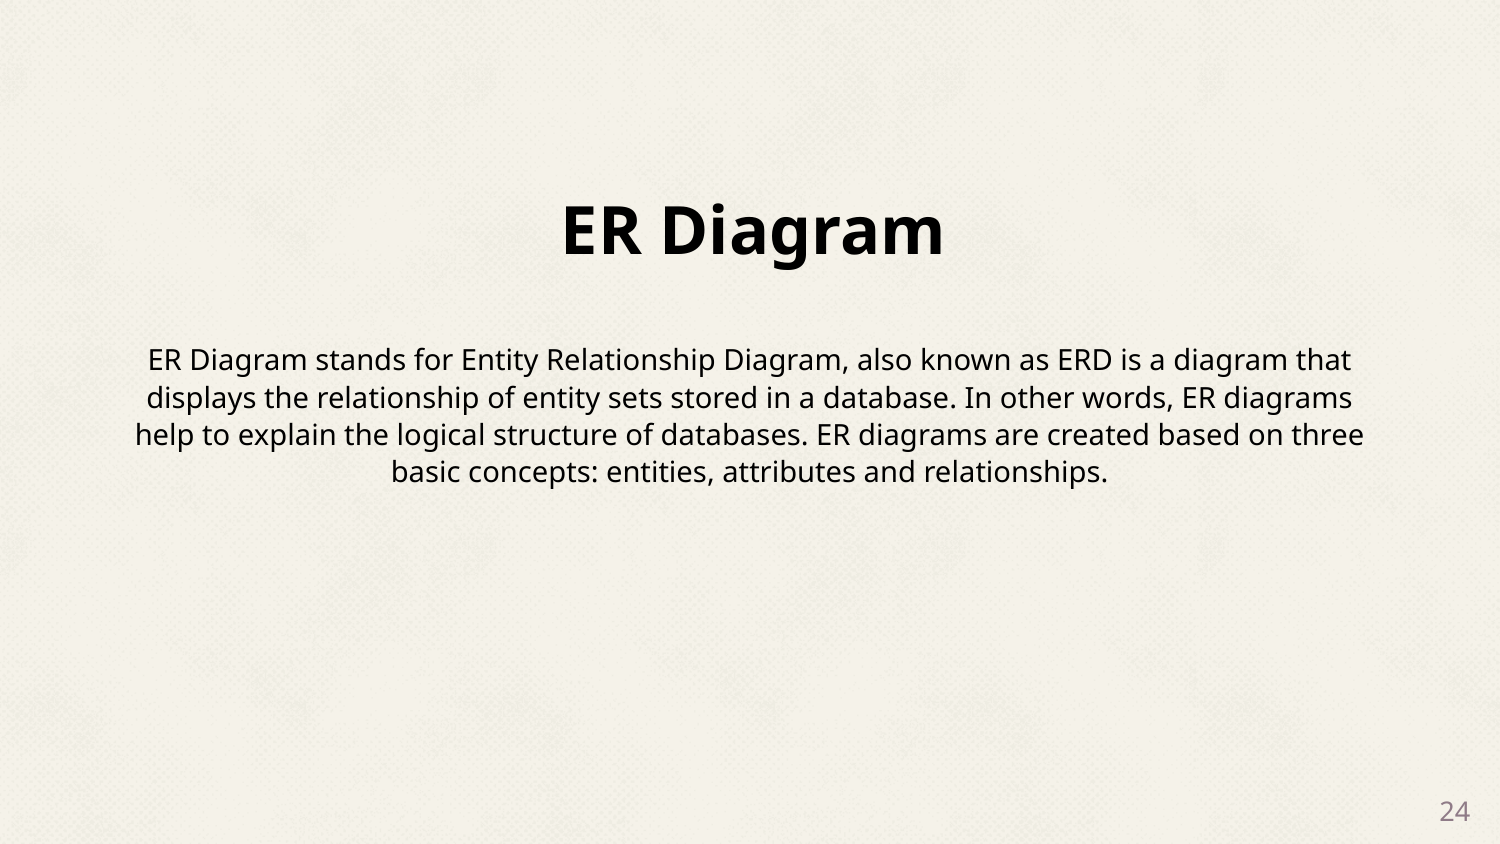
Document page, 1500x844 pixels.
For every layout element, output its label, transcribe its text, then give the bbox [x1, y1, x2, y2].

slide_number 24 [1410, 779, 1500, 844]
picture [0, 0, 1500, 844]
text_box ER Diagram stands for Entity Relationship Diagram, also known as ERD is a diagram that displays the relationship of entity sets stored in a database. In other words, ER diagrams help to explain the logical structure of databases. ER diagrams are created based on three basic concepts: entities, attributes and relationships. [118, 331, 1382, 497]
text_box ER Diagram [546, 180, 1152, 276]
